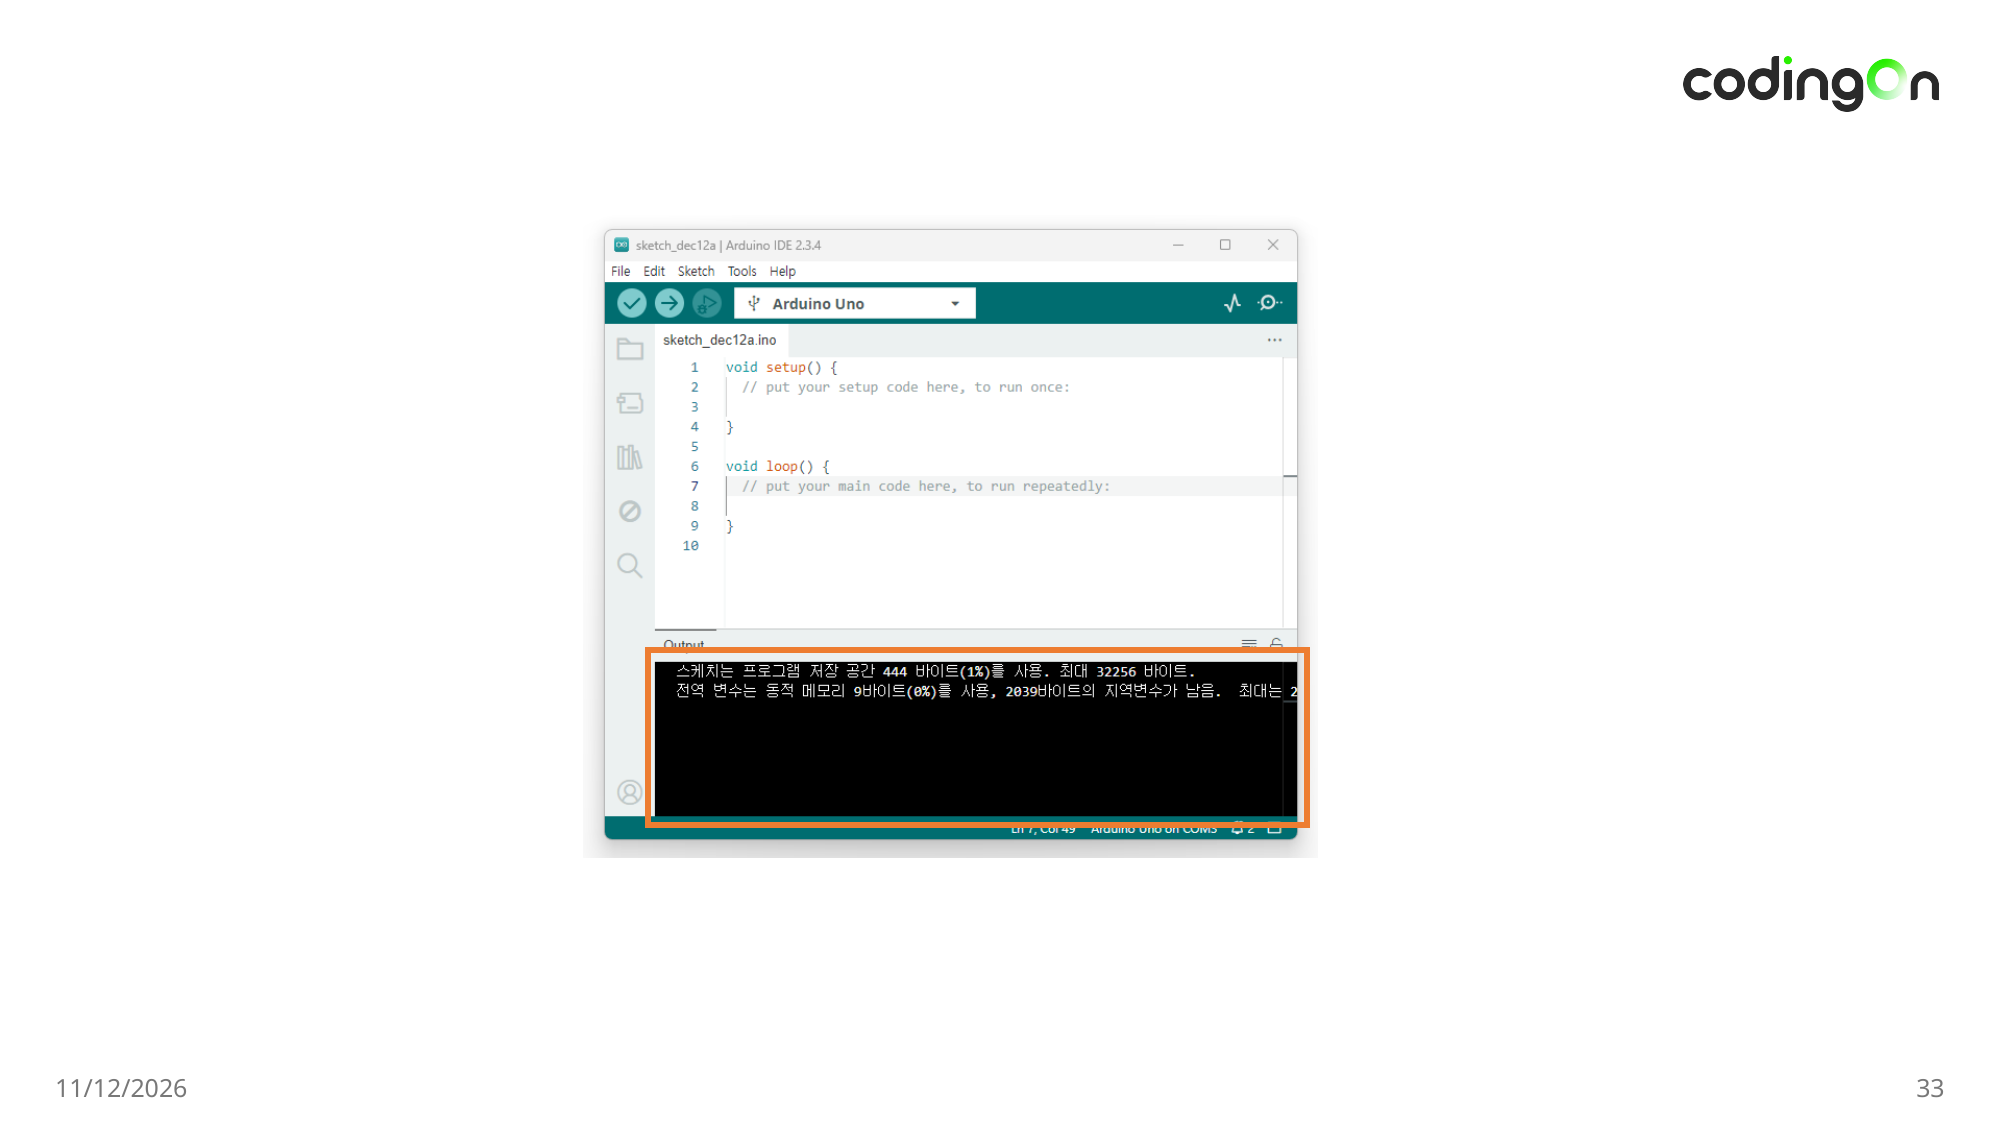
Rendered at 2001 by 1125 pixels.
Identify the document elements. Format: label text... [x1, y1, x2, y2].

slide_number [40, 1059, 491, 1120]
slide_number 33 [1509, 1059, 1960, 1120]
picture [1683, 56, 1939, 112]
picture [583, 206, 1318, 858]
